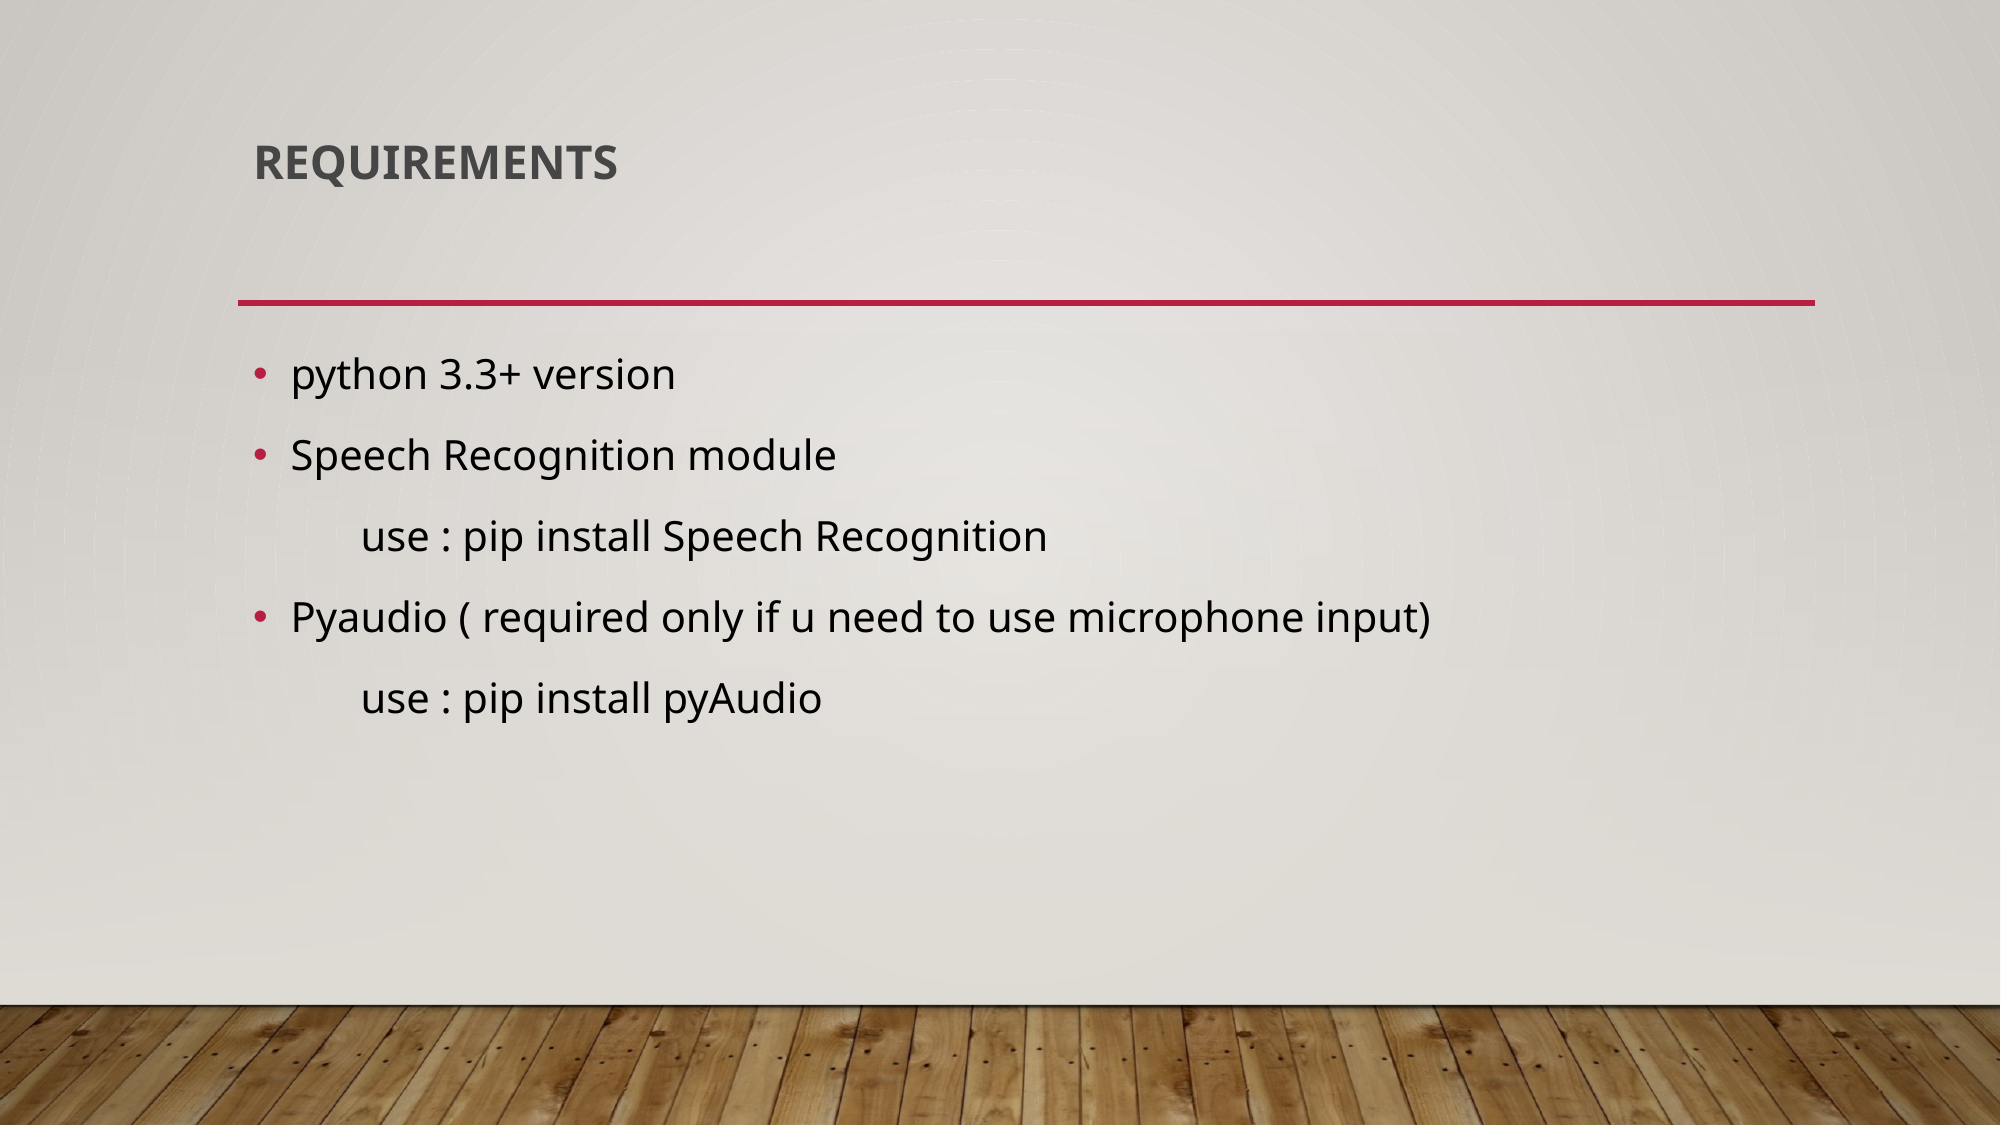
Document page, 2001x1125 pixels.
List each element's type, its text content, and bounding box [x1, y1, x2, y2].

picture [0, 1005, 2000, 1125]
list python 3.3+ version Speech Recognition module use : pip install Speech Recognition Pyaudio ( required only if u need to use microphone input) use : pip install pyAudio [238, 330, 1814, 897]
title Requirements [238, 131, 1814, 305]
